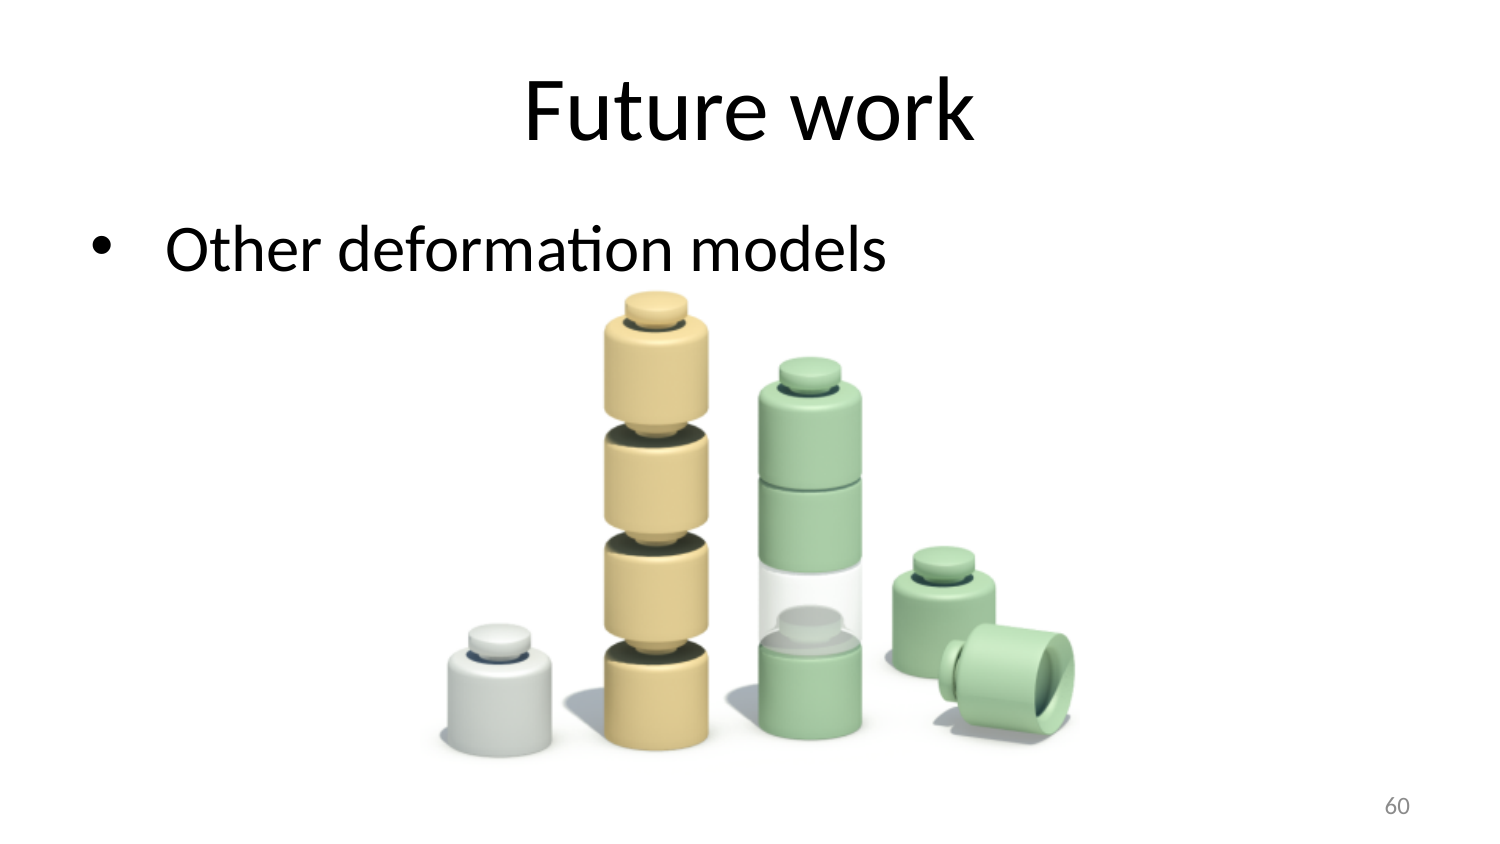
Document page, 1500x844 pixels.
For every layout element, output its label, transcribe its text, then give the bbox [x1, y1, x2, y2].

list Other deformation models [75, 196, 1425, 754]
slide_number 60 [1074, 782, 1425, 827]
title Future work [75, 33, 1425, 175]
picture [420, 287, 1080, 783]
